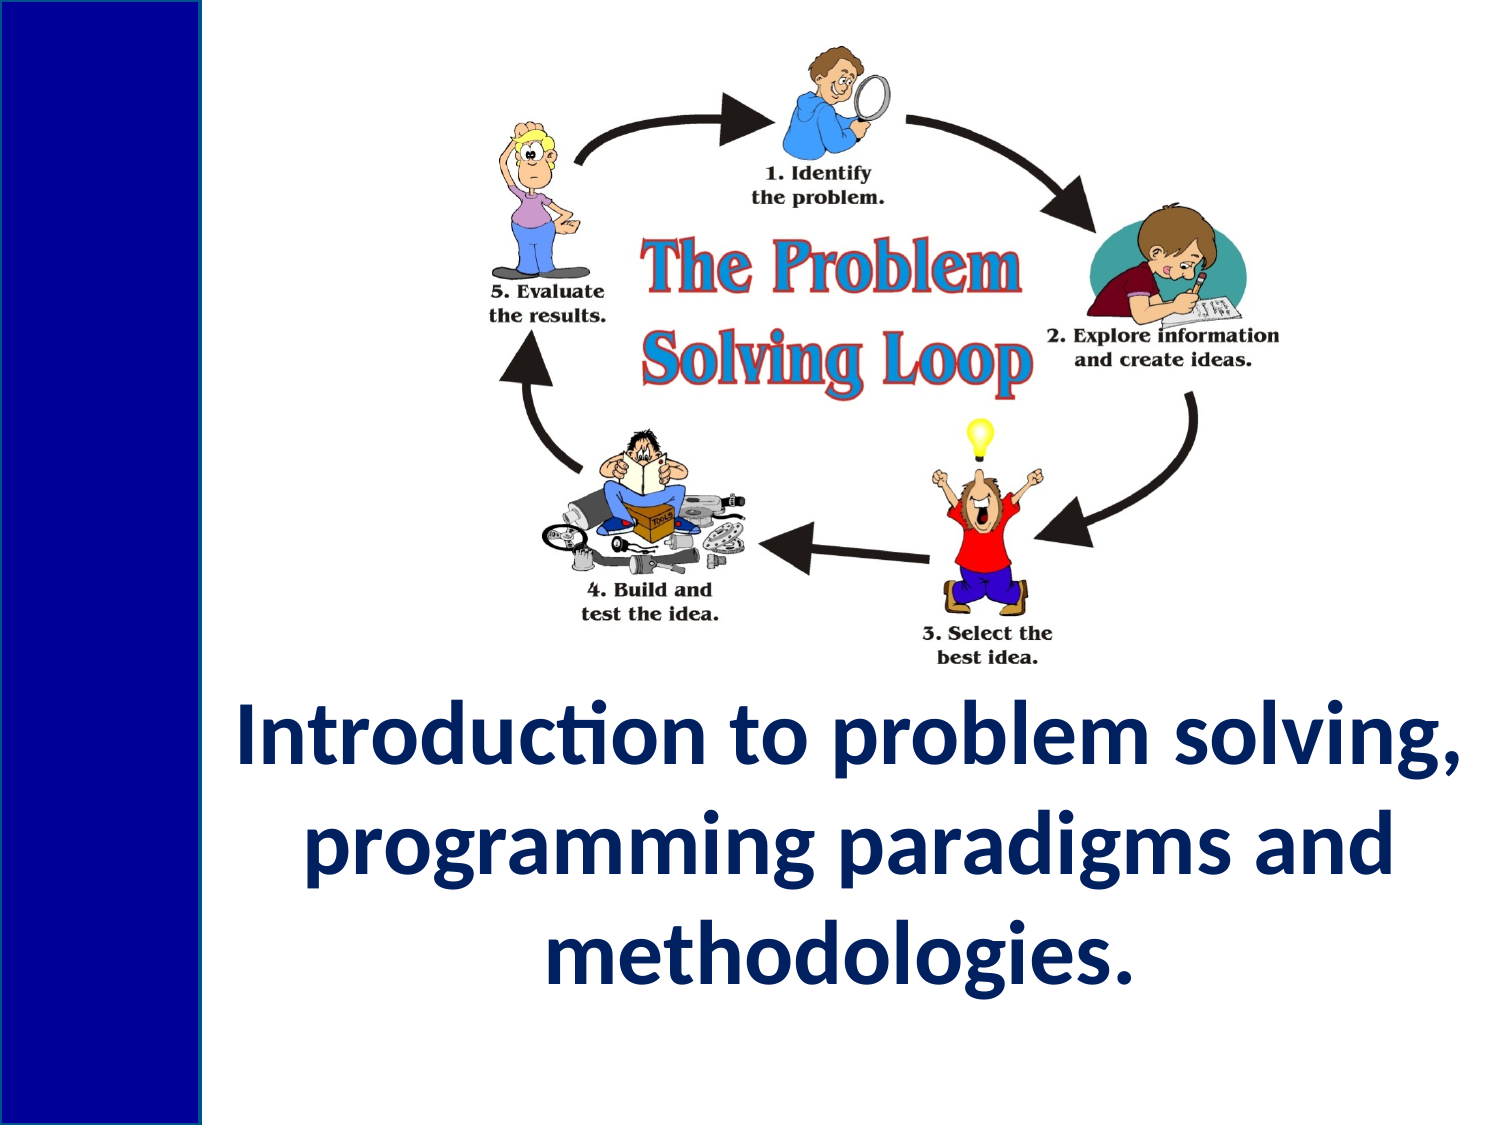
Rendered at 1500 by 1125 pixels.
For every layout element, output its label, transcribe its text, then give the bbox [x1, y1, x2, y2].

text_box Introduction to problem solving, programming paradigms and methodologies. [200, 665, 1500, 1011]
picture [488, 45, 1280, 664]
